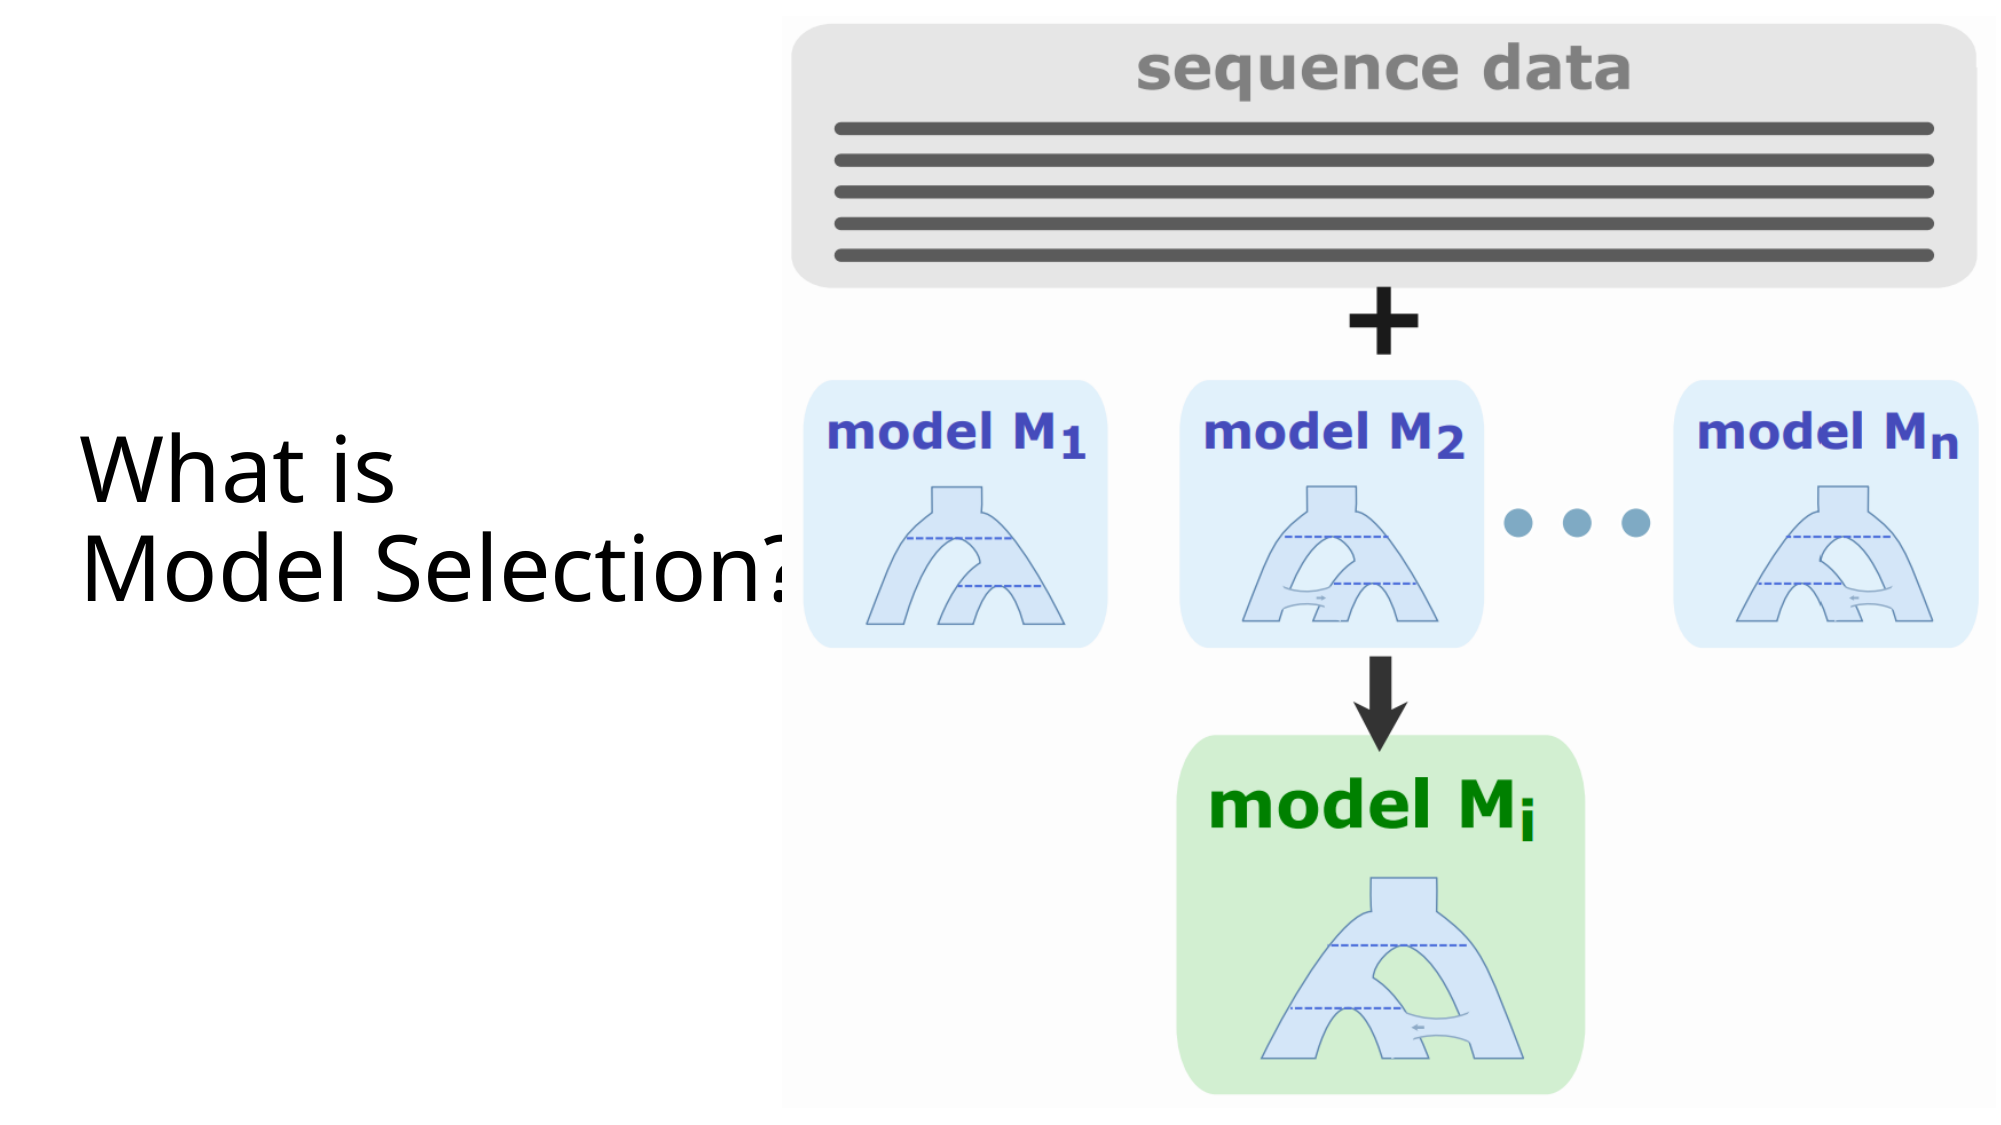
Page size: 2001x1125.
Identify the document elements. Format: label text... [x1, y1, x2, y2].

title What is Model Selection? [64, 413, 782, 632]
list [782, 16, 1996, 1108]
